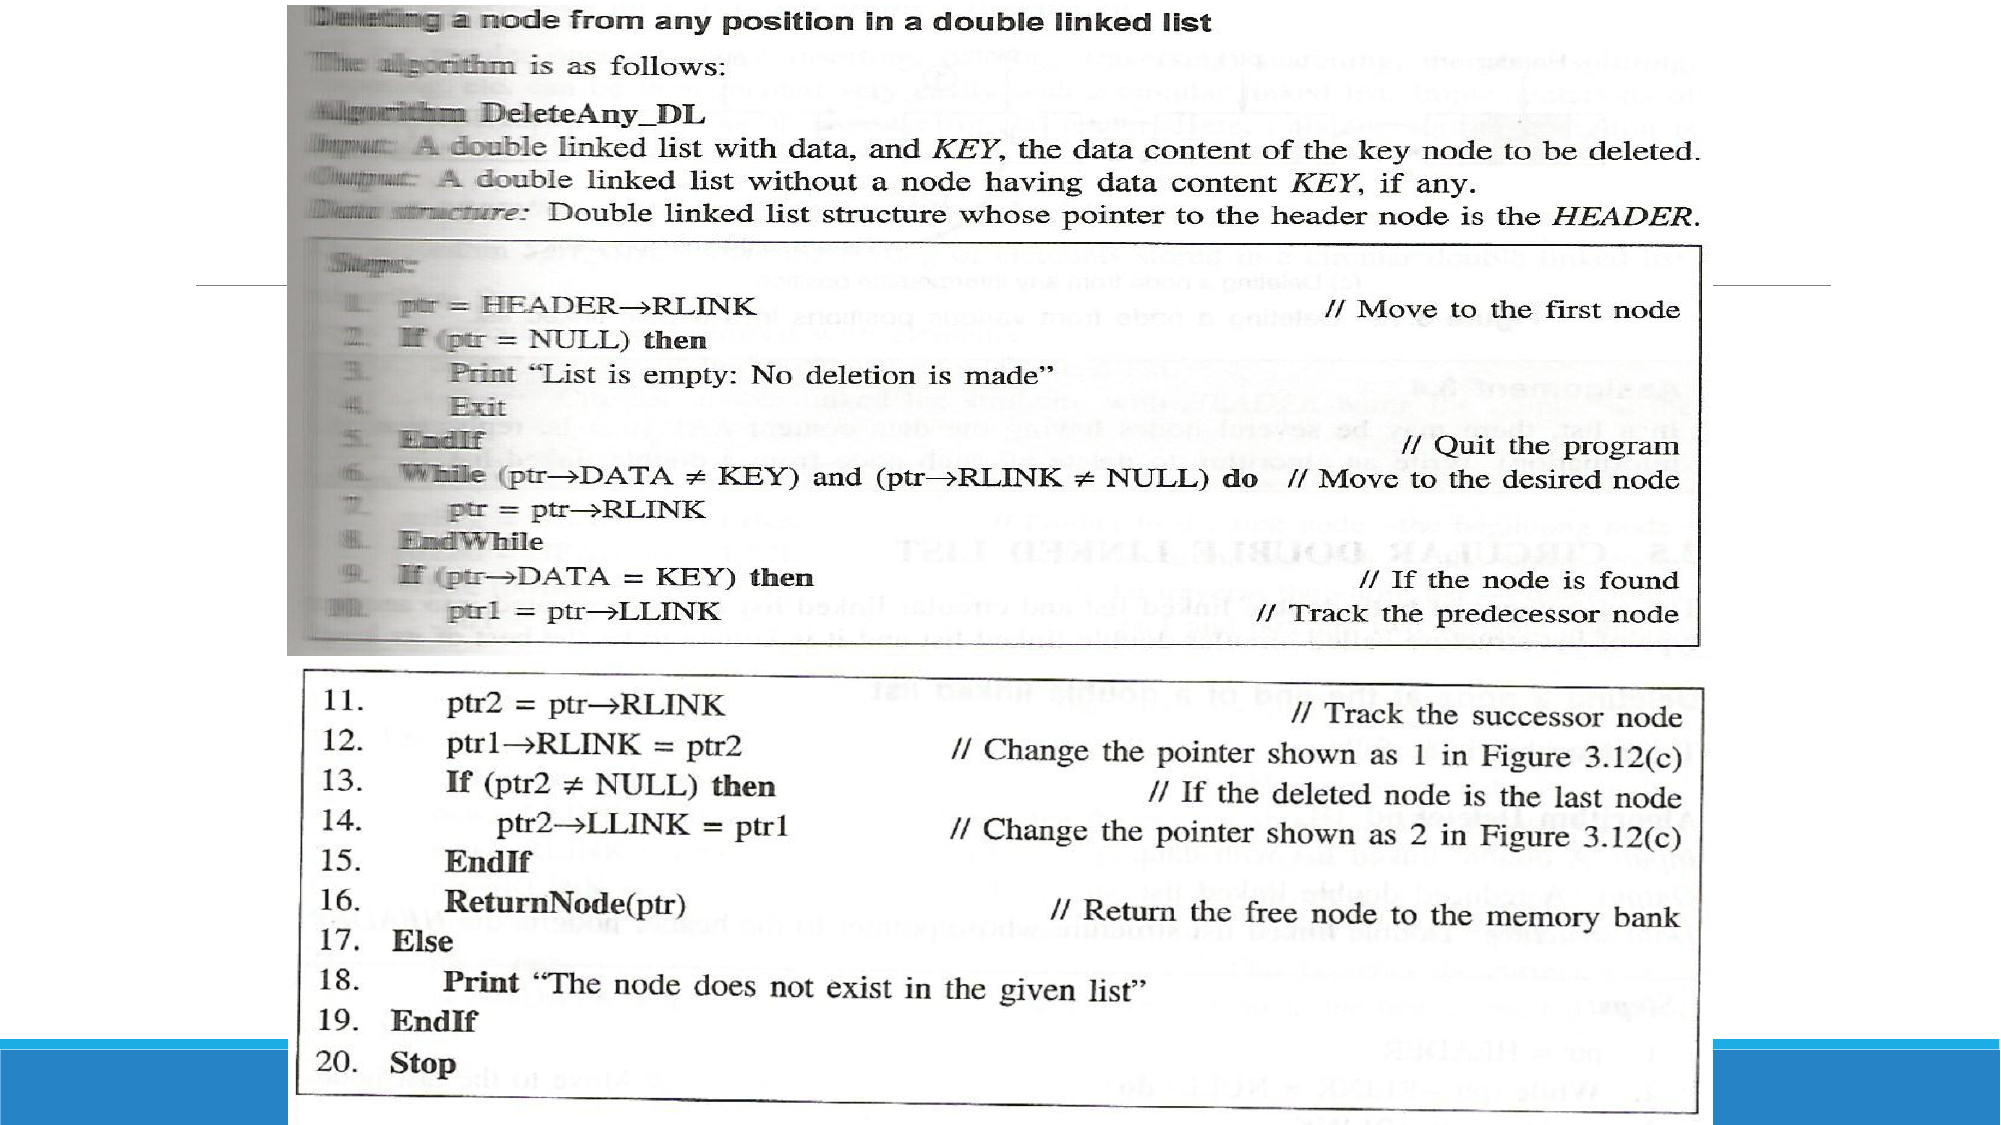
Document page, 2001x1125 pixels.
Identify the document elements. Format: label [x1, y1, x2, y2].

picture [286, 5, 1713, 1125]
